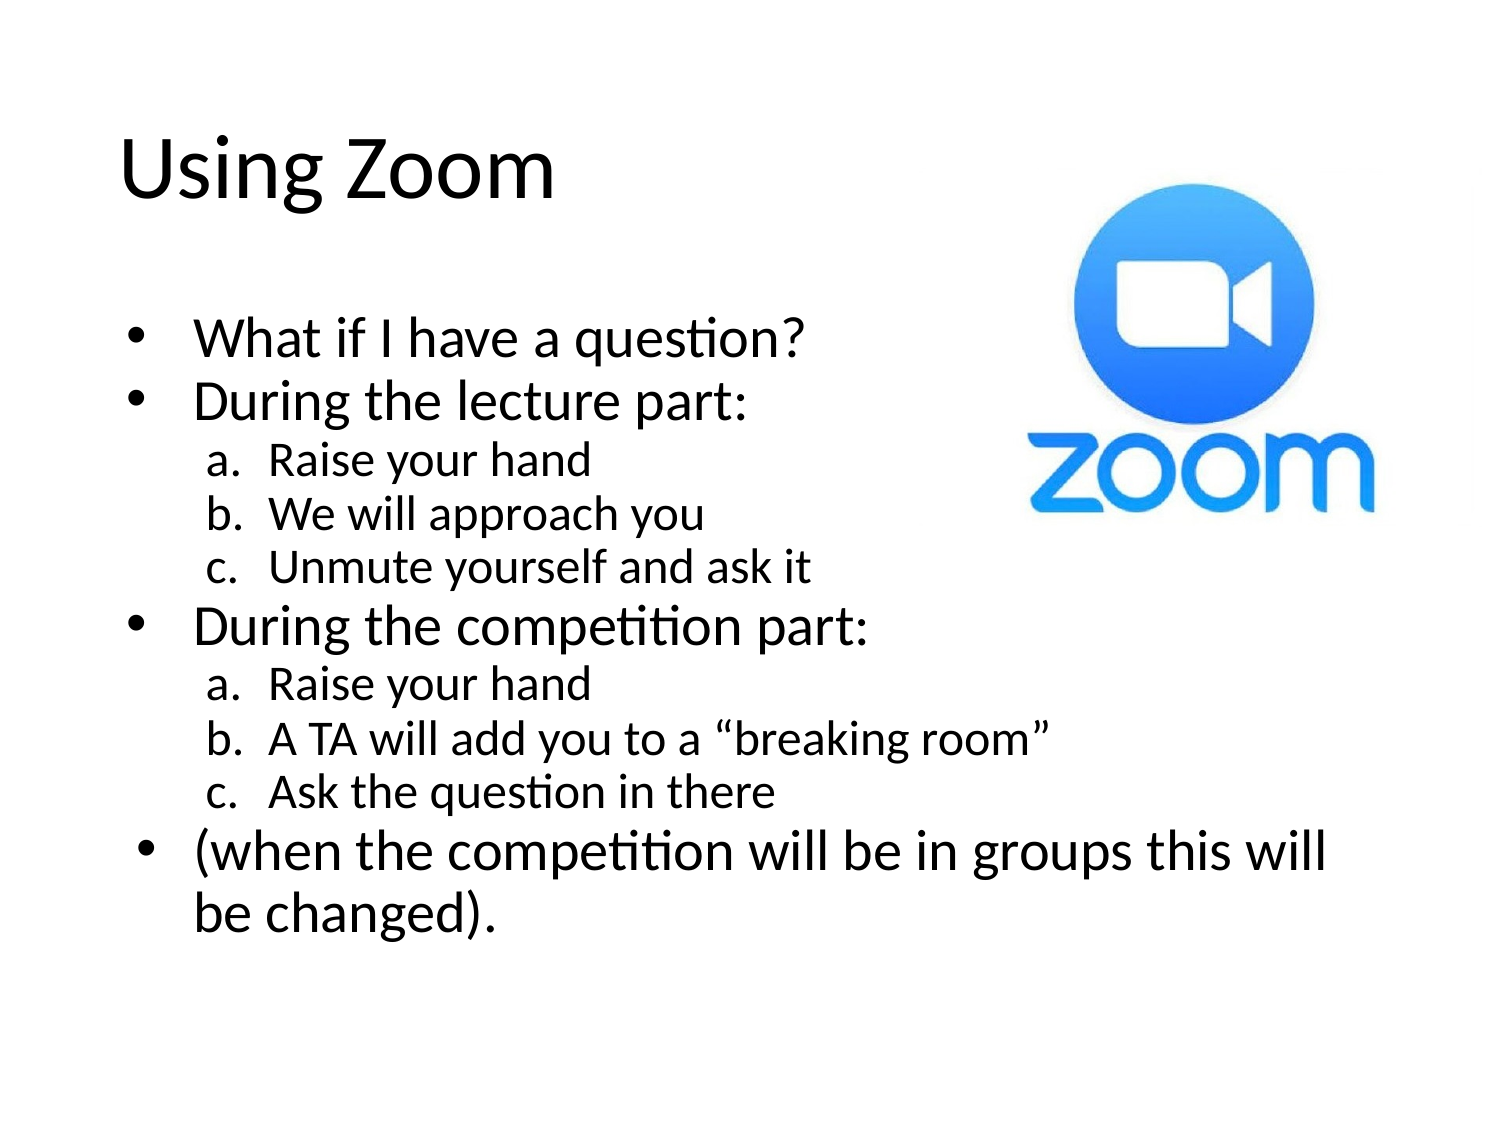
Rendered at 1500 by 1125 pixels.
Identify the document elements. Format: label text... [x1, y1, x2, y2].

title Using Zoom [103, 59, 1397, 278]
picture [919, 168, 1483, 527]
list What if I have a question? During the lecture part: Raise your hand We will approach you Unmute yourself and ask it During the competition part: Raise your hand A TA will add you to a “breaking room” Ask the question in there (when the competition will be in groups this will be changed). [103, 299, 1397, 1014]
